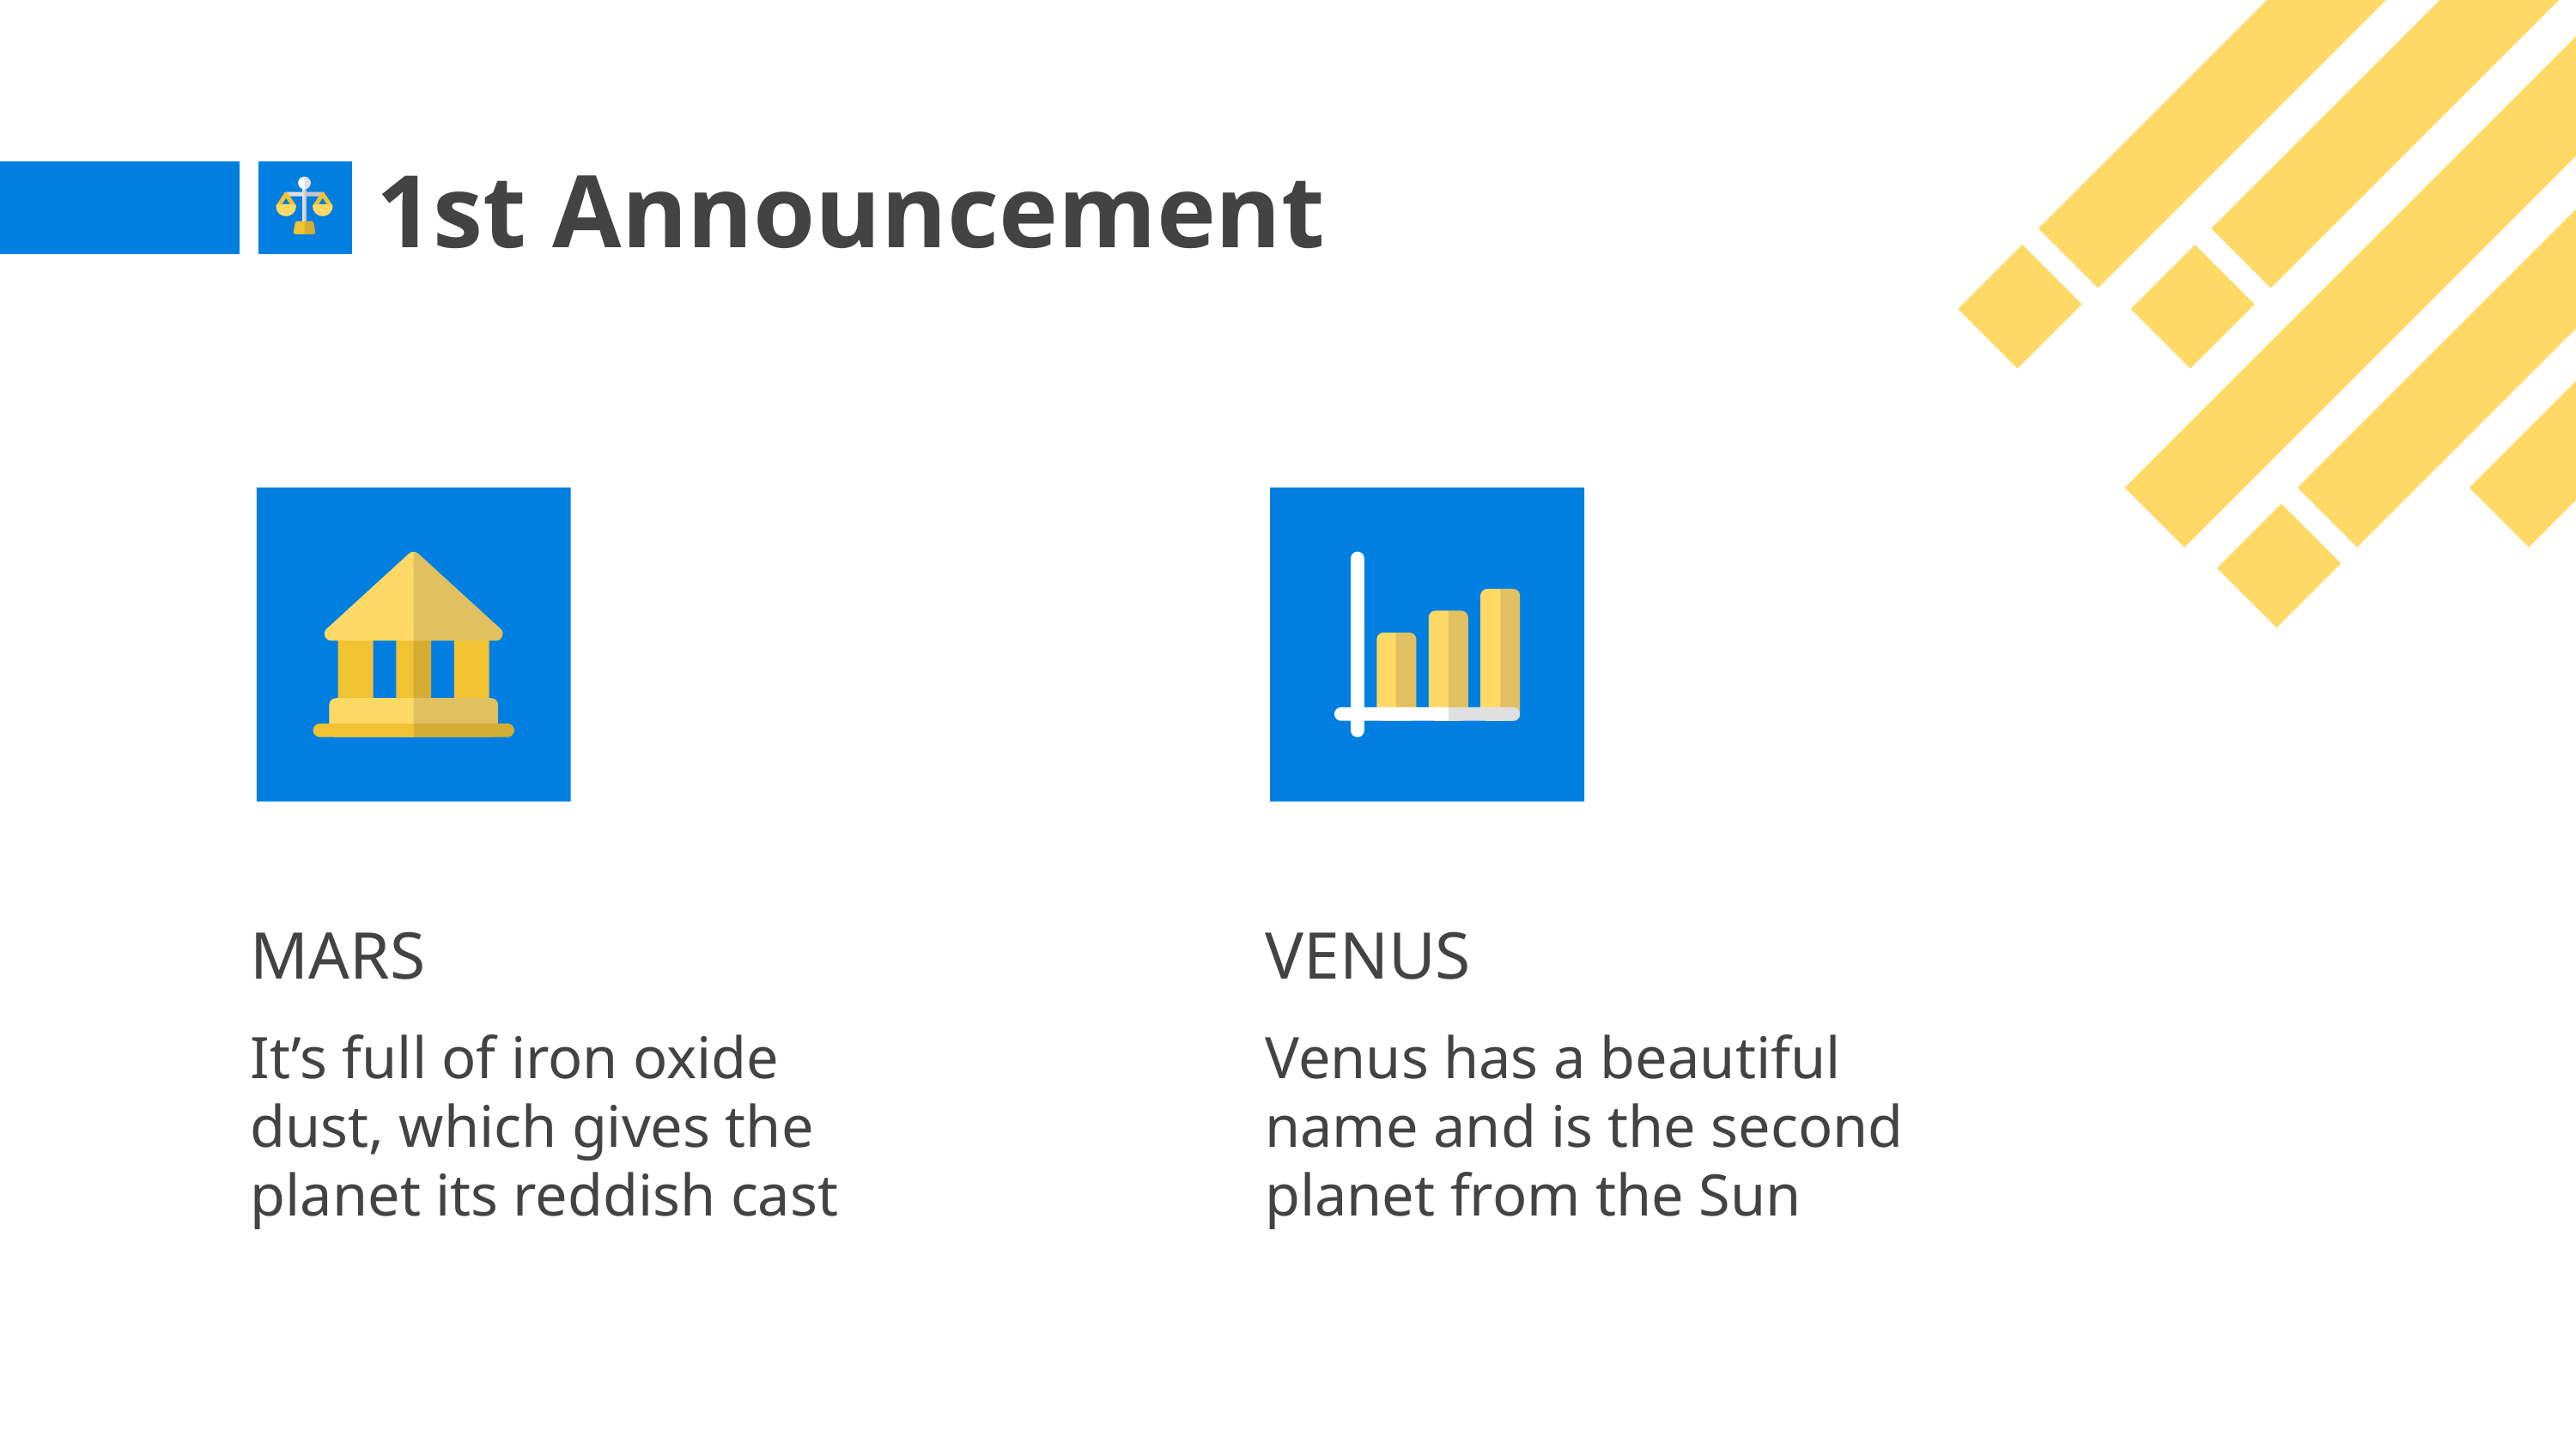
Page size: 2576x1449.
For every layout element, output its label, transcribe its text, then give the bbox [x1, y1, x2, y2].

subtitle Venus has a beautiful name and is the second planet from the Sun [1239, 996, 1945, 1288]
text_box [1270, 487, 1585, 802]
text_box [275, 176, 334, 235]
subtitle VENUS [1239, 875, 1926, 996]
subtitle It’s full of iron oxide dust, which gives the planet its reddish cast [224, 996, 930, 1288]
title 1st Announcement [350, 147, 2098, 268]
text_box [1334, 551, 1521, 738]
subtitle MARS [224, 875, 911, 996]
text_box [256, 487, 571, 802]
